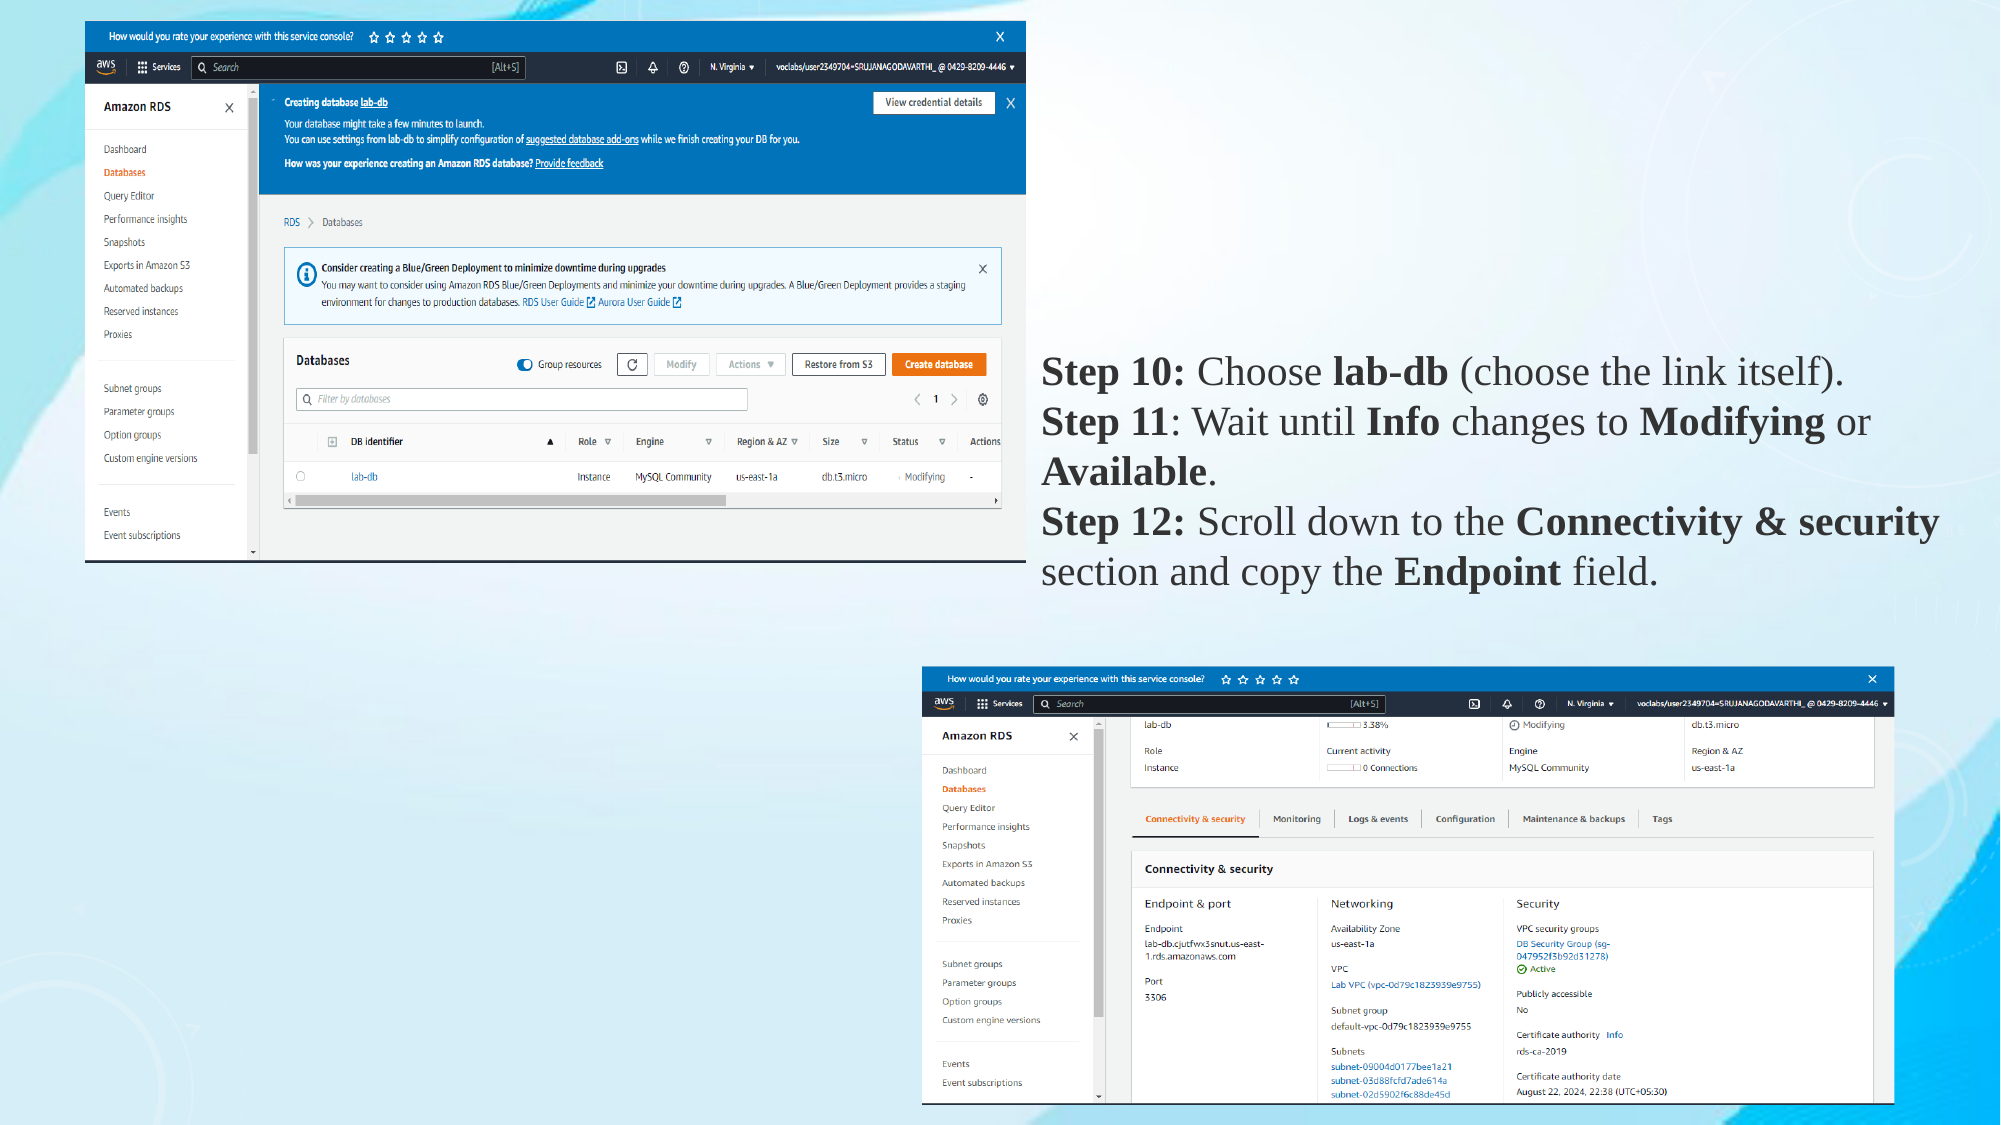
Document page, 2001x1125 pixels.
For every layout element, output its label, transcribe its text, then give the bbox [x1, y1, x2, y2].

text_box Step 10: Choose lab-db (choose the link itself). Step 11: Wait until Info changes to Modifying or Available. Step 12: Scroll down to the Connectivity & security section and copy the Endpoint field. [1026, 336, 2000, 602]
picture [0, 0, 2001, 1125]
